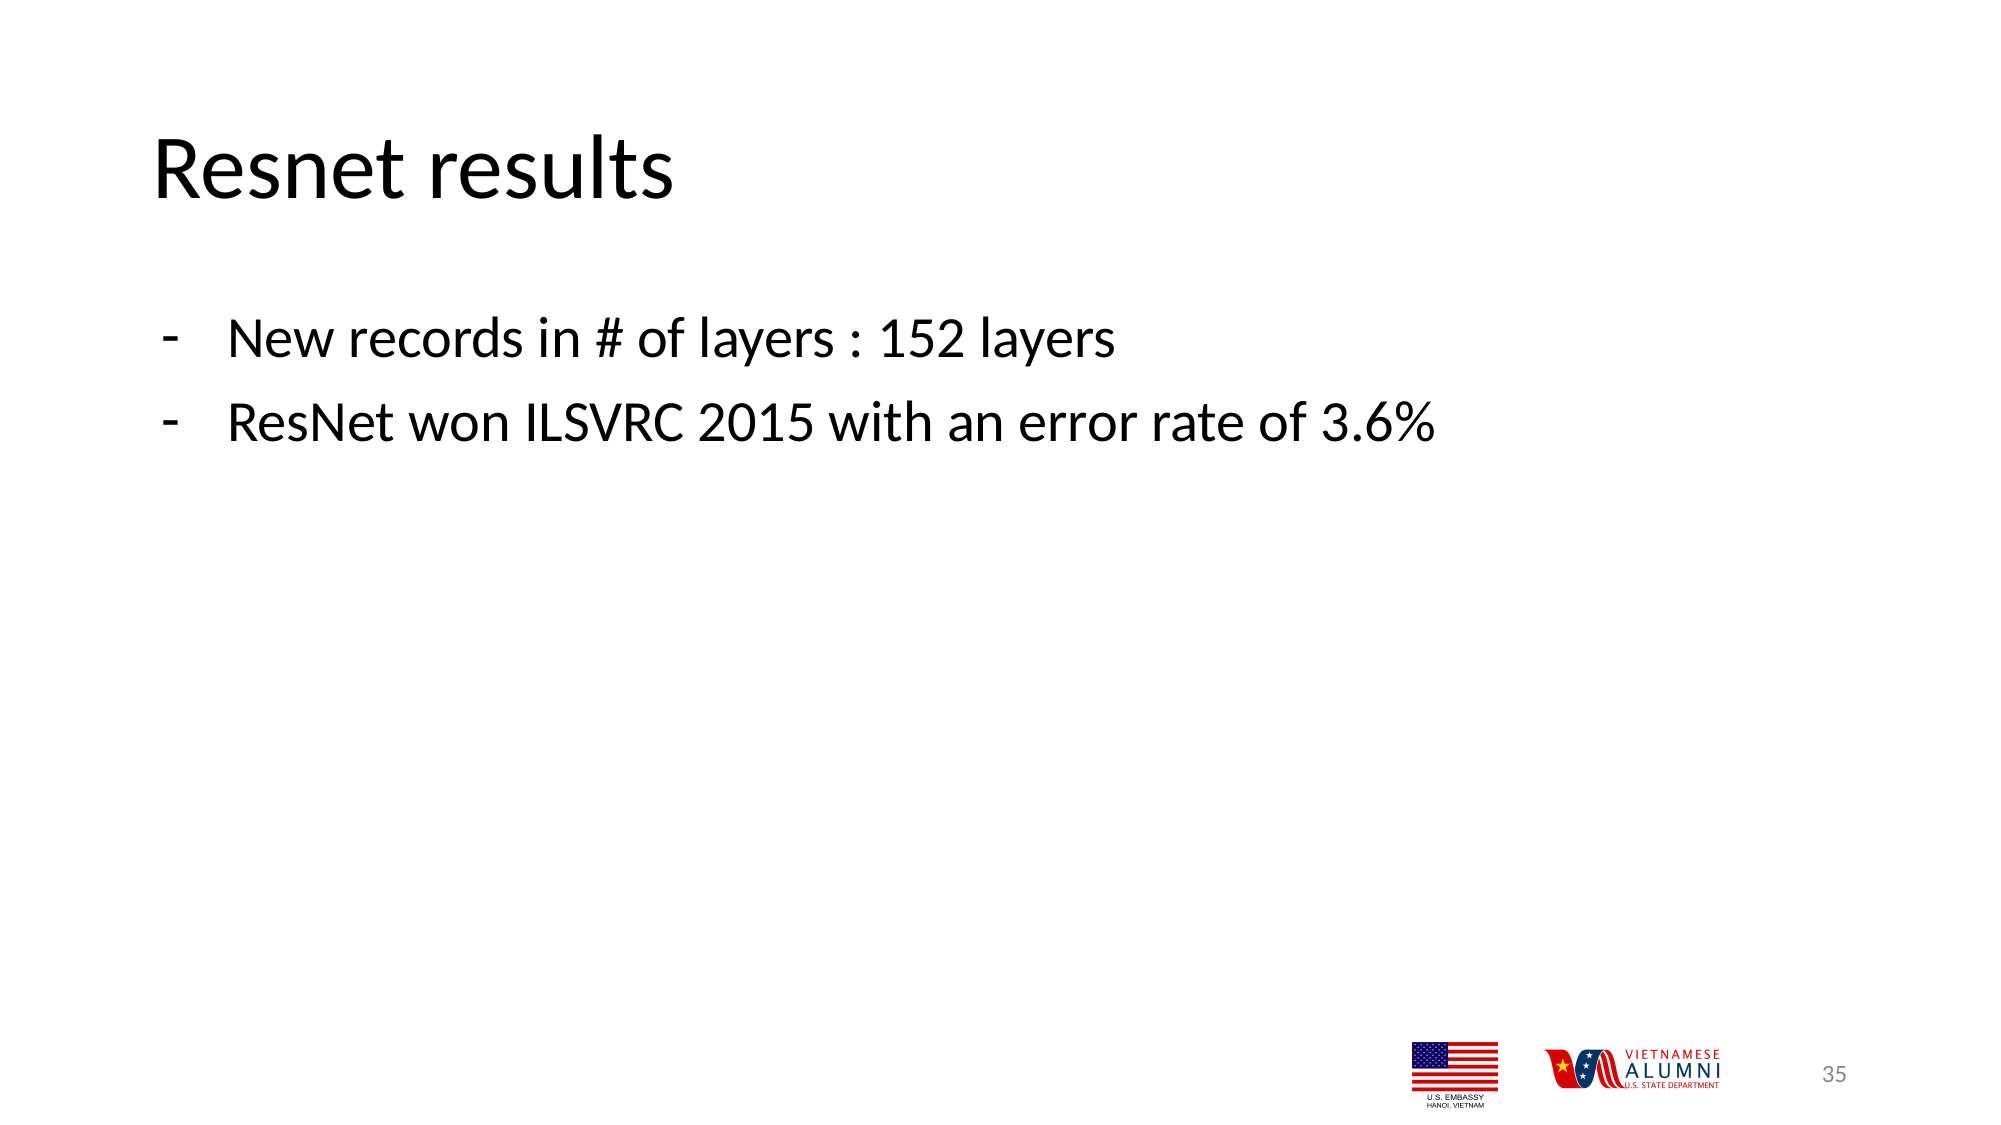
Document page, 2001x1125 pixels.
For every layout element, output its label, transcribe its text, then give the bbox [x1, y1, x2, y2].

list New records in # of layers : 152 layers ResNet won ILSVRC 2015 with an error rate of 3.6% [137, 299, 1863, 1014]
title Resnet results [137, 59, 1863, 278]
slide_number 35 [1412, 1042, 1863, 1103]
picture [1412, 1103, 1498, 1113]
